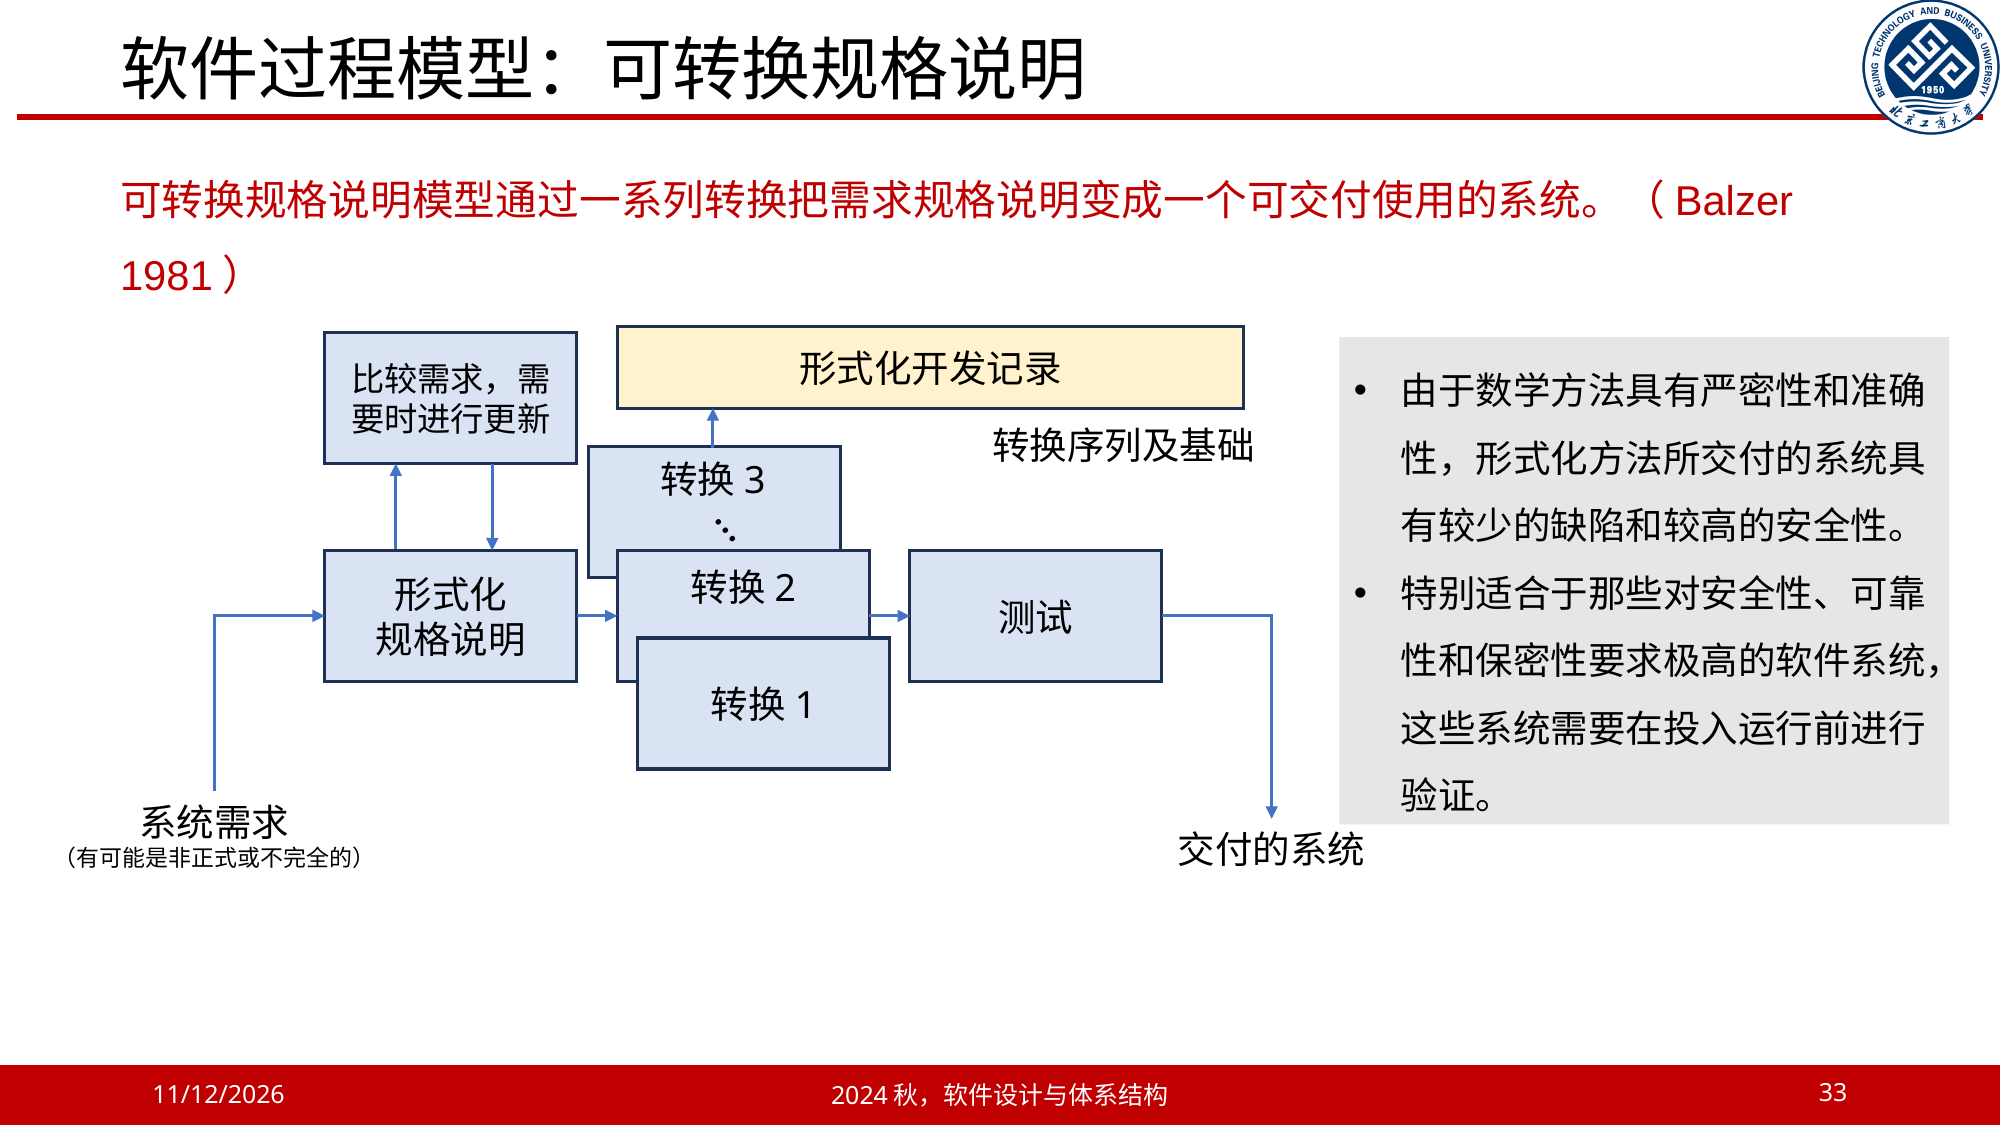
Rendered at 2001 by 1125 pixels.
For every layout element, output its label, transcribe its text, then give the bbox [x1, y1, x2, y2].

text_box 形式化 规格说明 [323, 549, 578, 683]
text_box 形式化开发记录 [616, 325, 1245, 410]
text_box [587, 445, 717, 579]
text_box … [692, 476, 783, 566]
text_box 转换1 [636, 636, 891, 771]
text_box [0, 1063, 2000, 1125]
text_box 转换序列及基础 [977, 414, 1270, 475]
text_box 交付的系统 [1163, 818, 1381, 879]
footer 2024秋，软件设计与体系结构 [662, 1065, 1338, 1125]
text_box [714, 445, 842, 549]
text_box 可转换规格说明模型通过一系列转换把需求规格说明变成一个可交付使用的系统。（Balzer 1981） [105, 141, 1940, 307]
text_box 比较需求，需要时进行更新 [323, 331, 578, 465]
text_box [181, 647, 358, 760]
text_box [616, 549, 871, 683]
text_box 系统需求 （有可能是非正式或不完全的） [38, 791, 391, 879]
text_box 转换2 [675, 556, 811, 617]
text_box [1161, 615, 1273, 820]
text_box 由于数学方法具有严密性和准确性，形式化方法所交付的系统具有较少的缺陷和较高的安全性。 特别适合于那些对安全性、可靠性和保密性要求极高的软件系统，这些系统需要在投入运行前进行验证。 [1339, 337, 1950, 825]
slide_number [137, 1065, 588, 1125]
title 软件过程模型：可转换规格说明 [105, 27, 1861, 116]
slide_number 33 [1412, 1063, 1863, 1124]
picture [1861, 0, 2000, 135]
text_box 转换3 [645, 448, 781, 509]
text_box 测试 [908, 549, 1163, 683]
